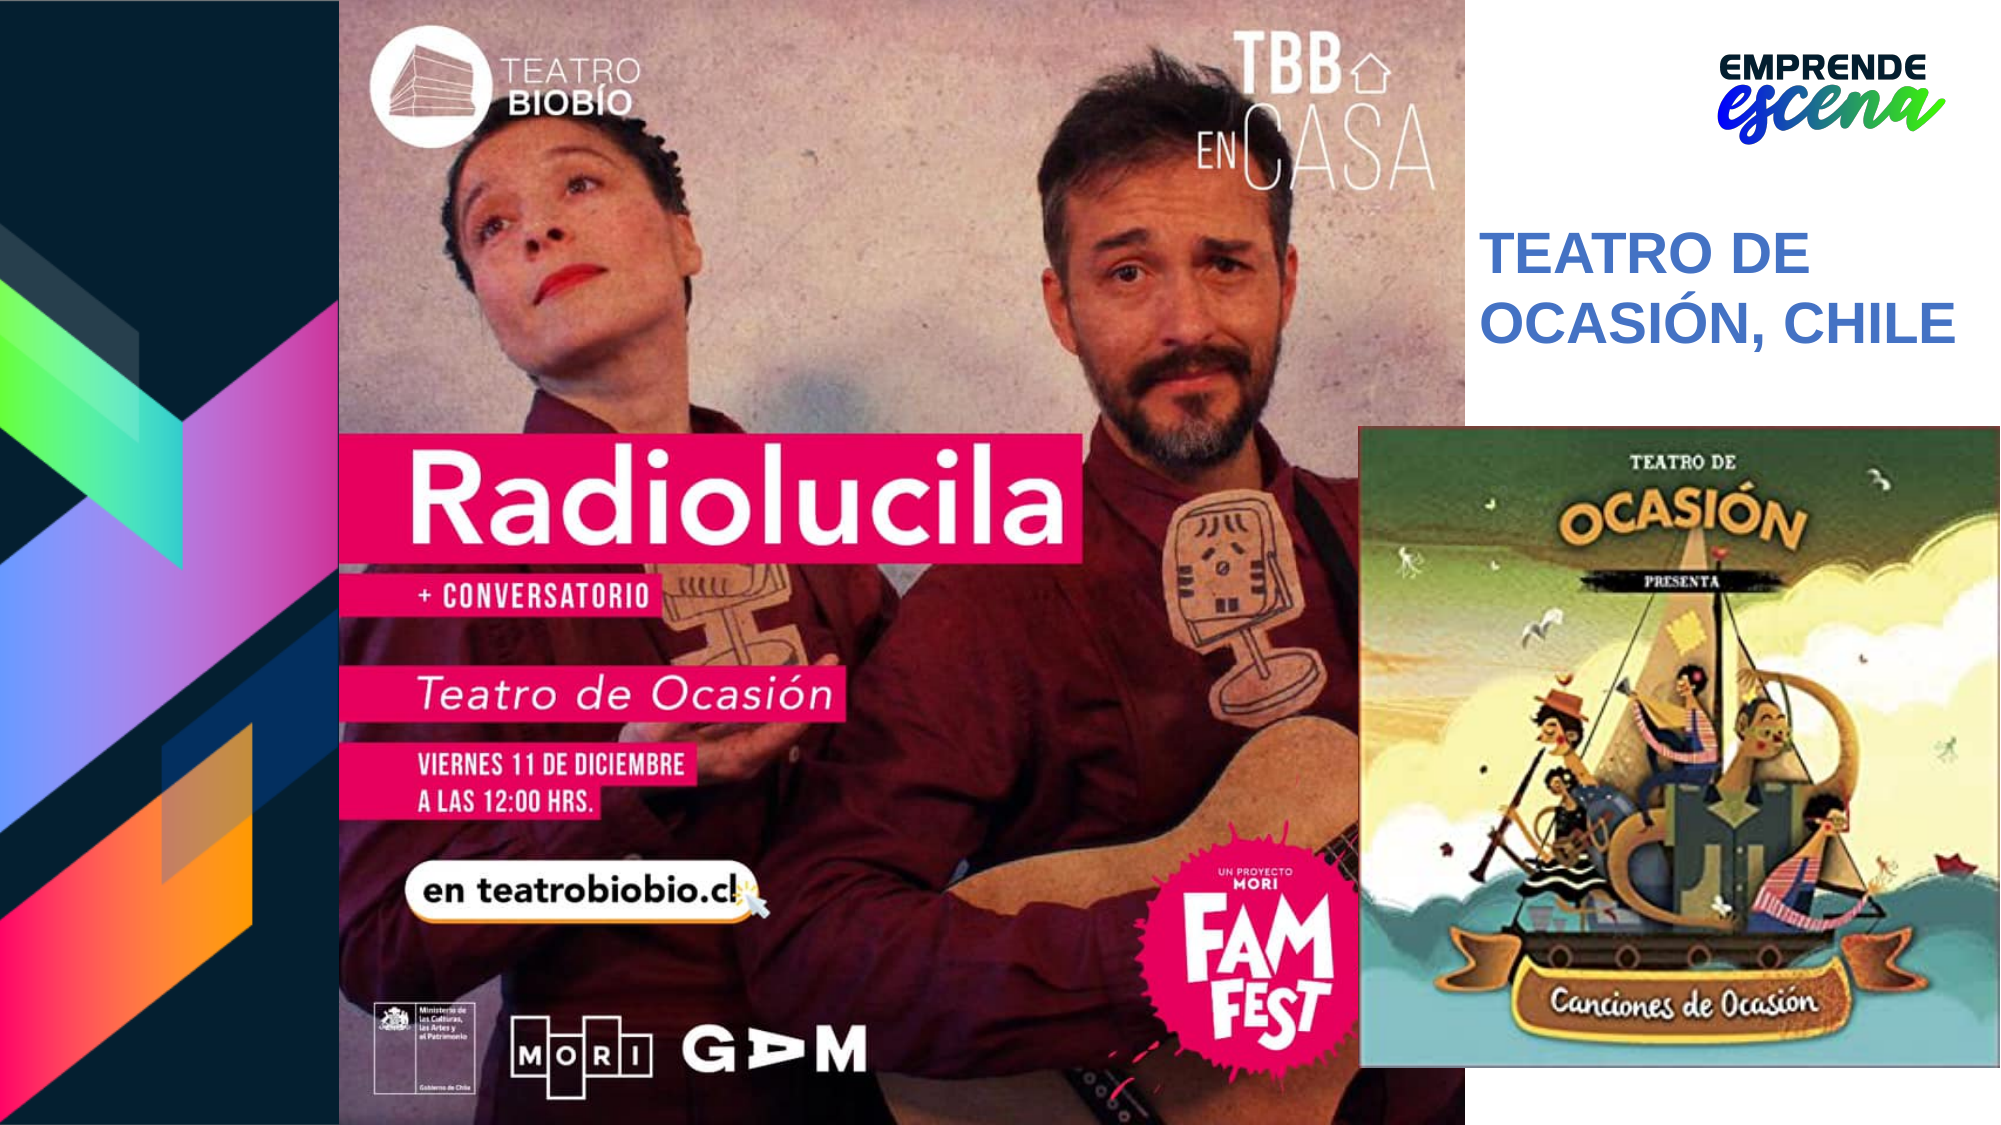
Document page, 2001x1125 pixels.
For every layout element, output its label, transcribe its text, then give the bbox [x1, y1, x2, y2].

picture [1696, 35, 1966, 165]
picture [0, 0, 2000, 1125]
text_box TEATRO DE OCASIÓN, CHILE [1467, 207, 2000, 363]
